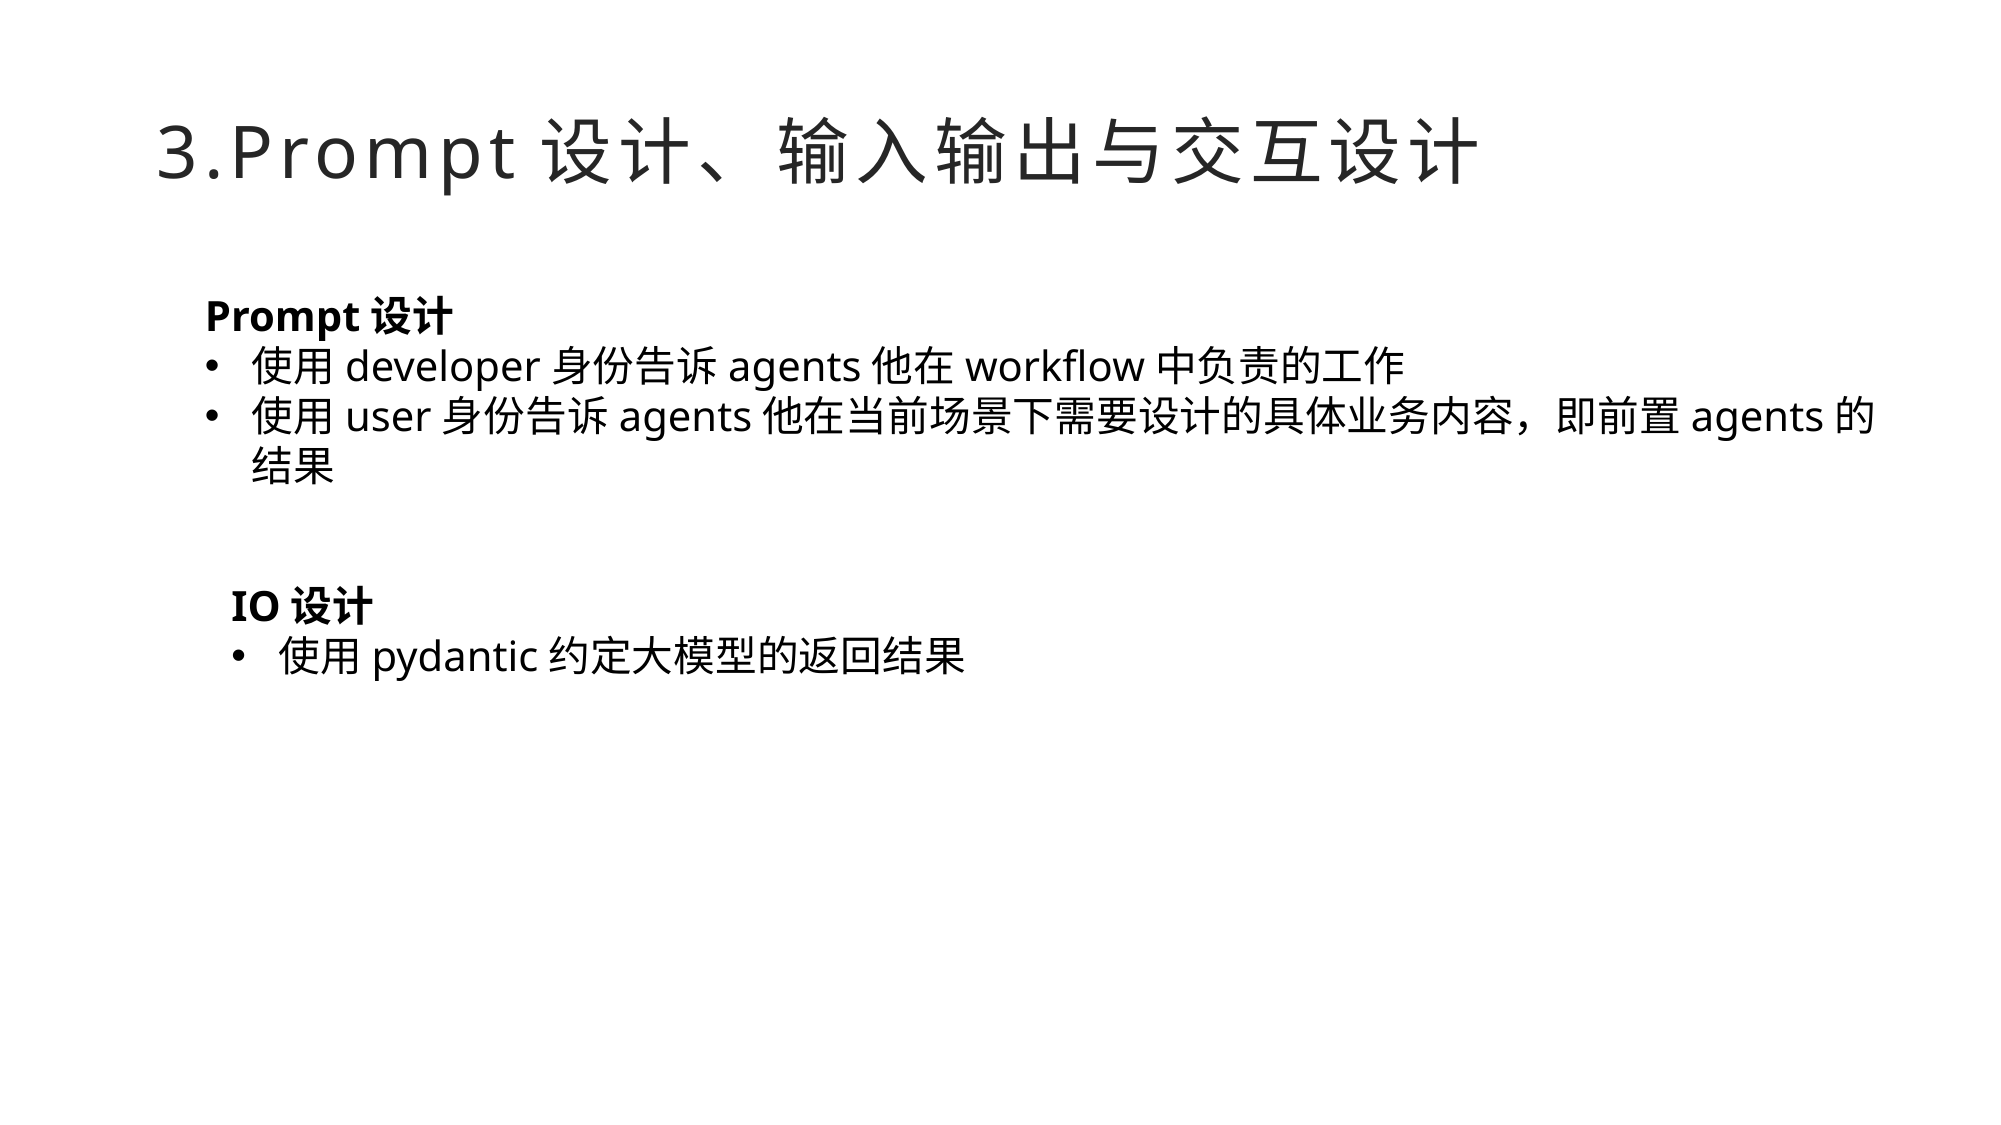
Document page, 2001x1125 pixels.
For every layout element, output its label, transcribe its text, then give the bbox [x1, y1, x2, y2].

text_box IO设计 使用pydantic约定大模型的返回结果 [141, 572, 1948, 688]
text_box Prompt设计 使用developer身份告诉agents他在workflow中负责的工作 使用user身份告诉agents他在当前场景下需要设计的具体业务内容，即前置agents的结果 [115, 282, 1922, 498]
title 3.Prompt设计、输入输出与交互设计 [141, 75, 1507, 201]
